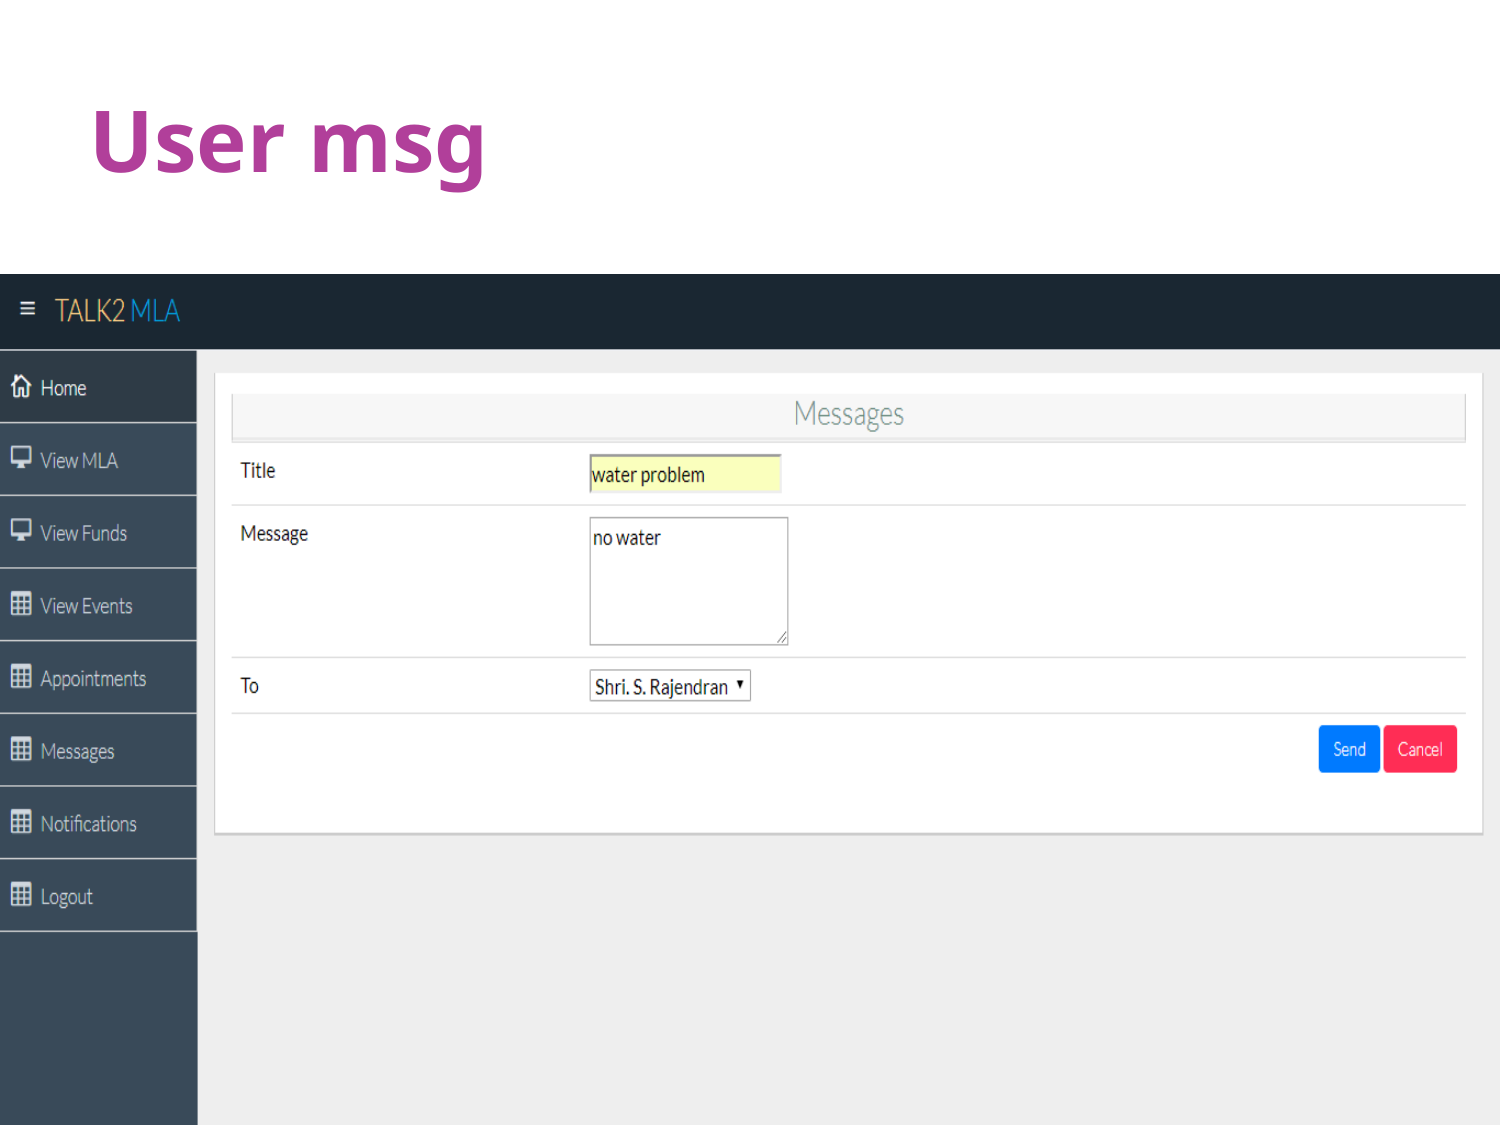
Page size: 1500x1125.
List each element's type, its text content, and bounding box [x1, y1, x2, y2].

title User msg [75, 45, 1425, 233]
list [0, 274, 1500, 1125]
